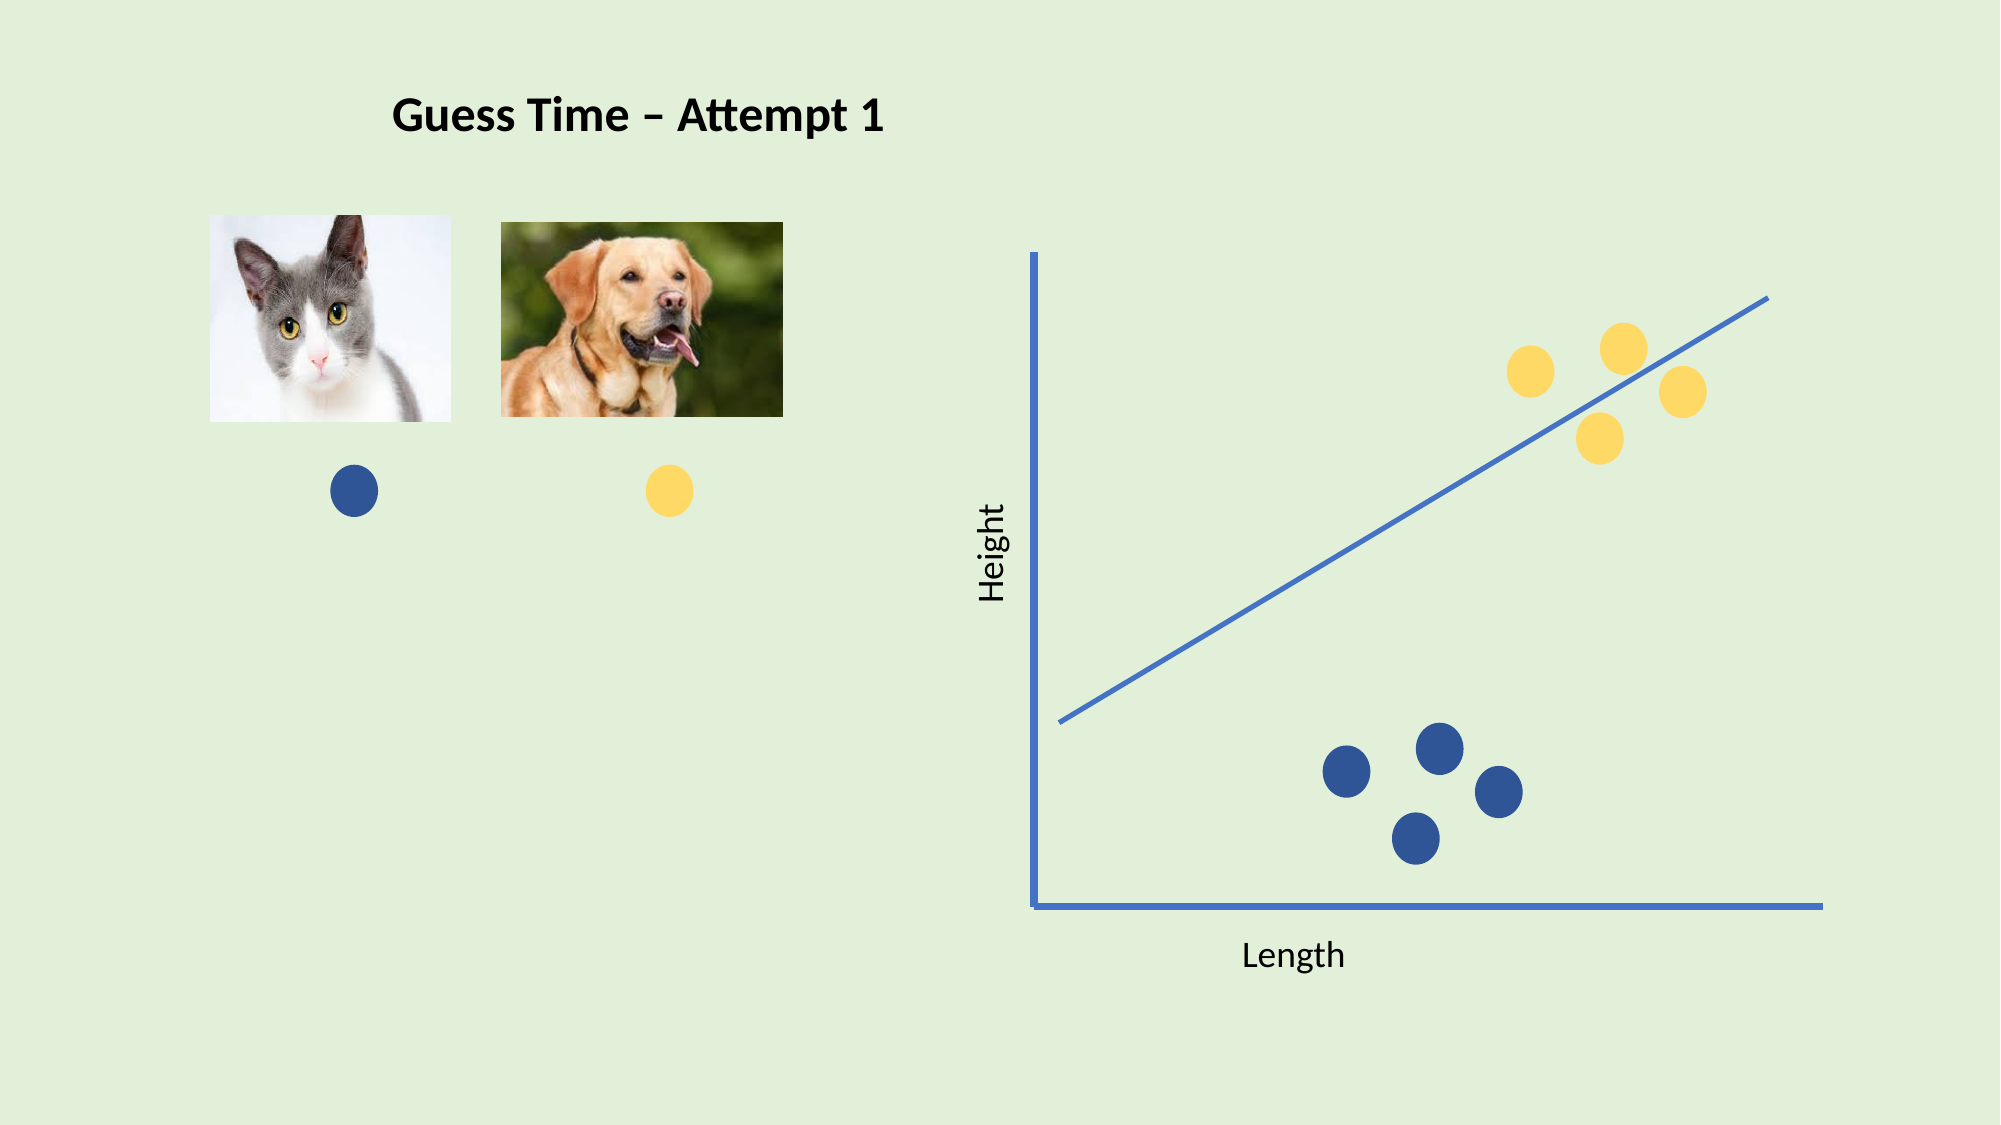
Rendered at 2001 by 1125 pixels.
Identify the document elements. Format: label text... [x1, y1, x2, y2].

text_box [1321, 744, 1372, 799]
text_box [1059, 297, 1769, 723]
picture [210, 215, 451, 422]
text_box [644, 463, 695, 519]
text_box [1414, 723, 1465, 777]
text_box Guess Time – Attempt 1 [377, 73, 1517, 149]
text_box [1390, 811, 1441, 866]
text_box Height [958, 445, 1018, 619]
picture [501, 222, 783, 417]
text_box [1473, 764, 1524, 820]
text_box Length [1227, 922, 1400, 983]
text_box [329, 463, 380, 519]
